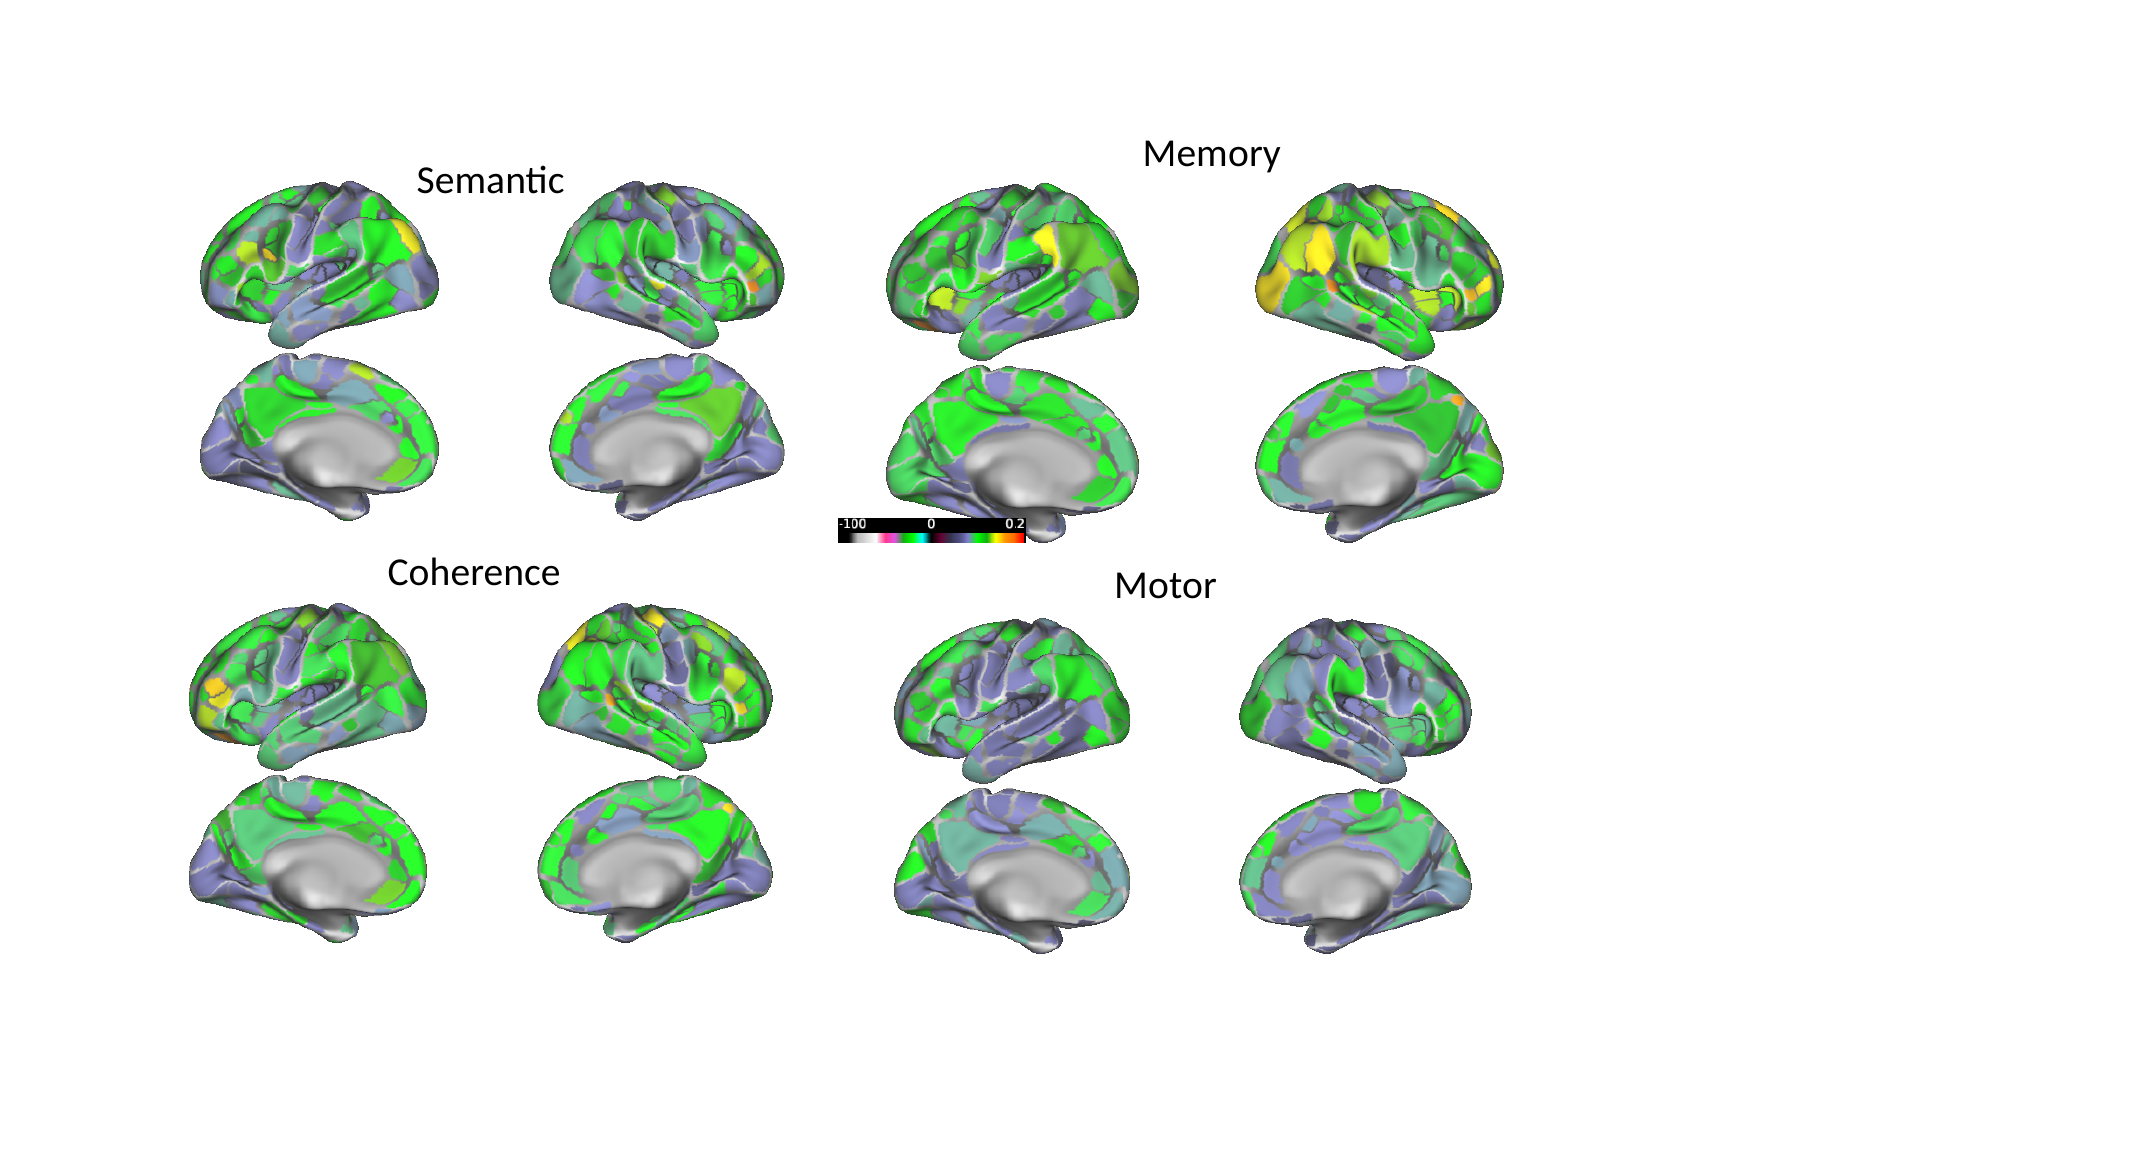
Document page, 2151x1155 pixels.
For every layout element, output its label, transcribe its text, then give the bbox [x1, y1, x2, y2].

picture [134, 600, 829, 944]
text_box Coherence [372, 538, 630, 600]
picture [145, 178, 1564, 544]
text_box Semantic [401, 146, 601, 178]
text_box Motor [1099, 551, 1298, 615]
text_box Memory [1127, 118, 1327, 180]
picture [840, 615, 1528, 955]
